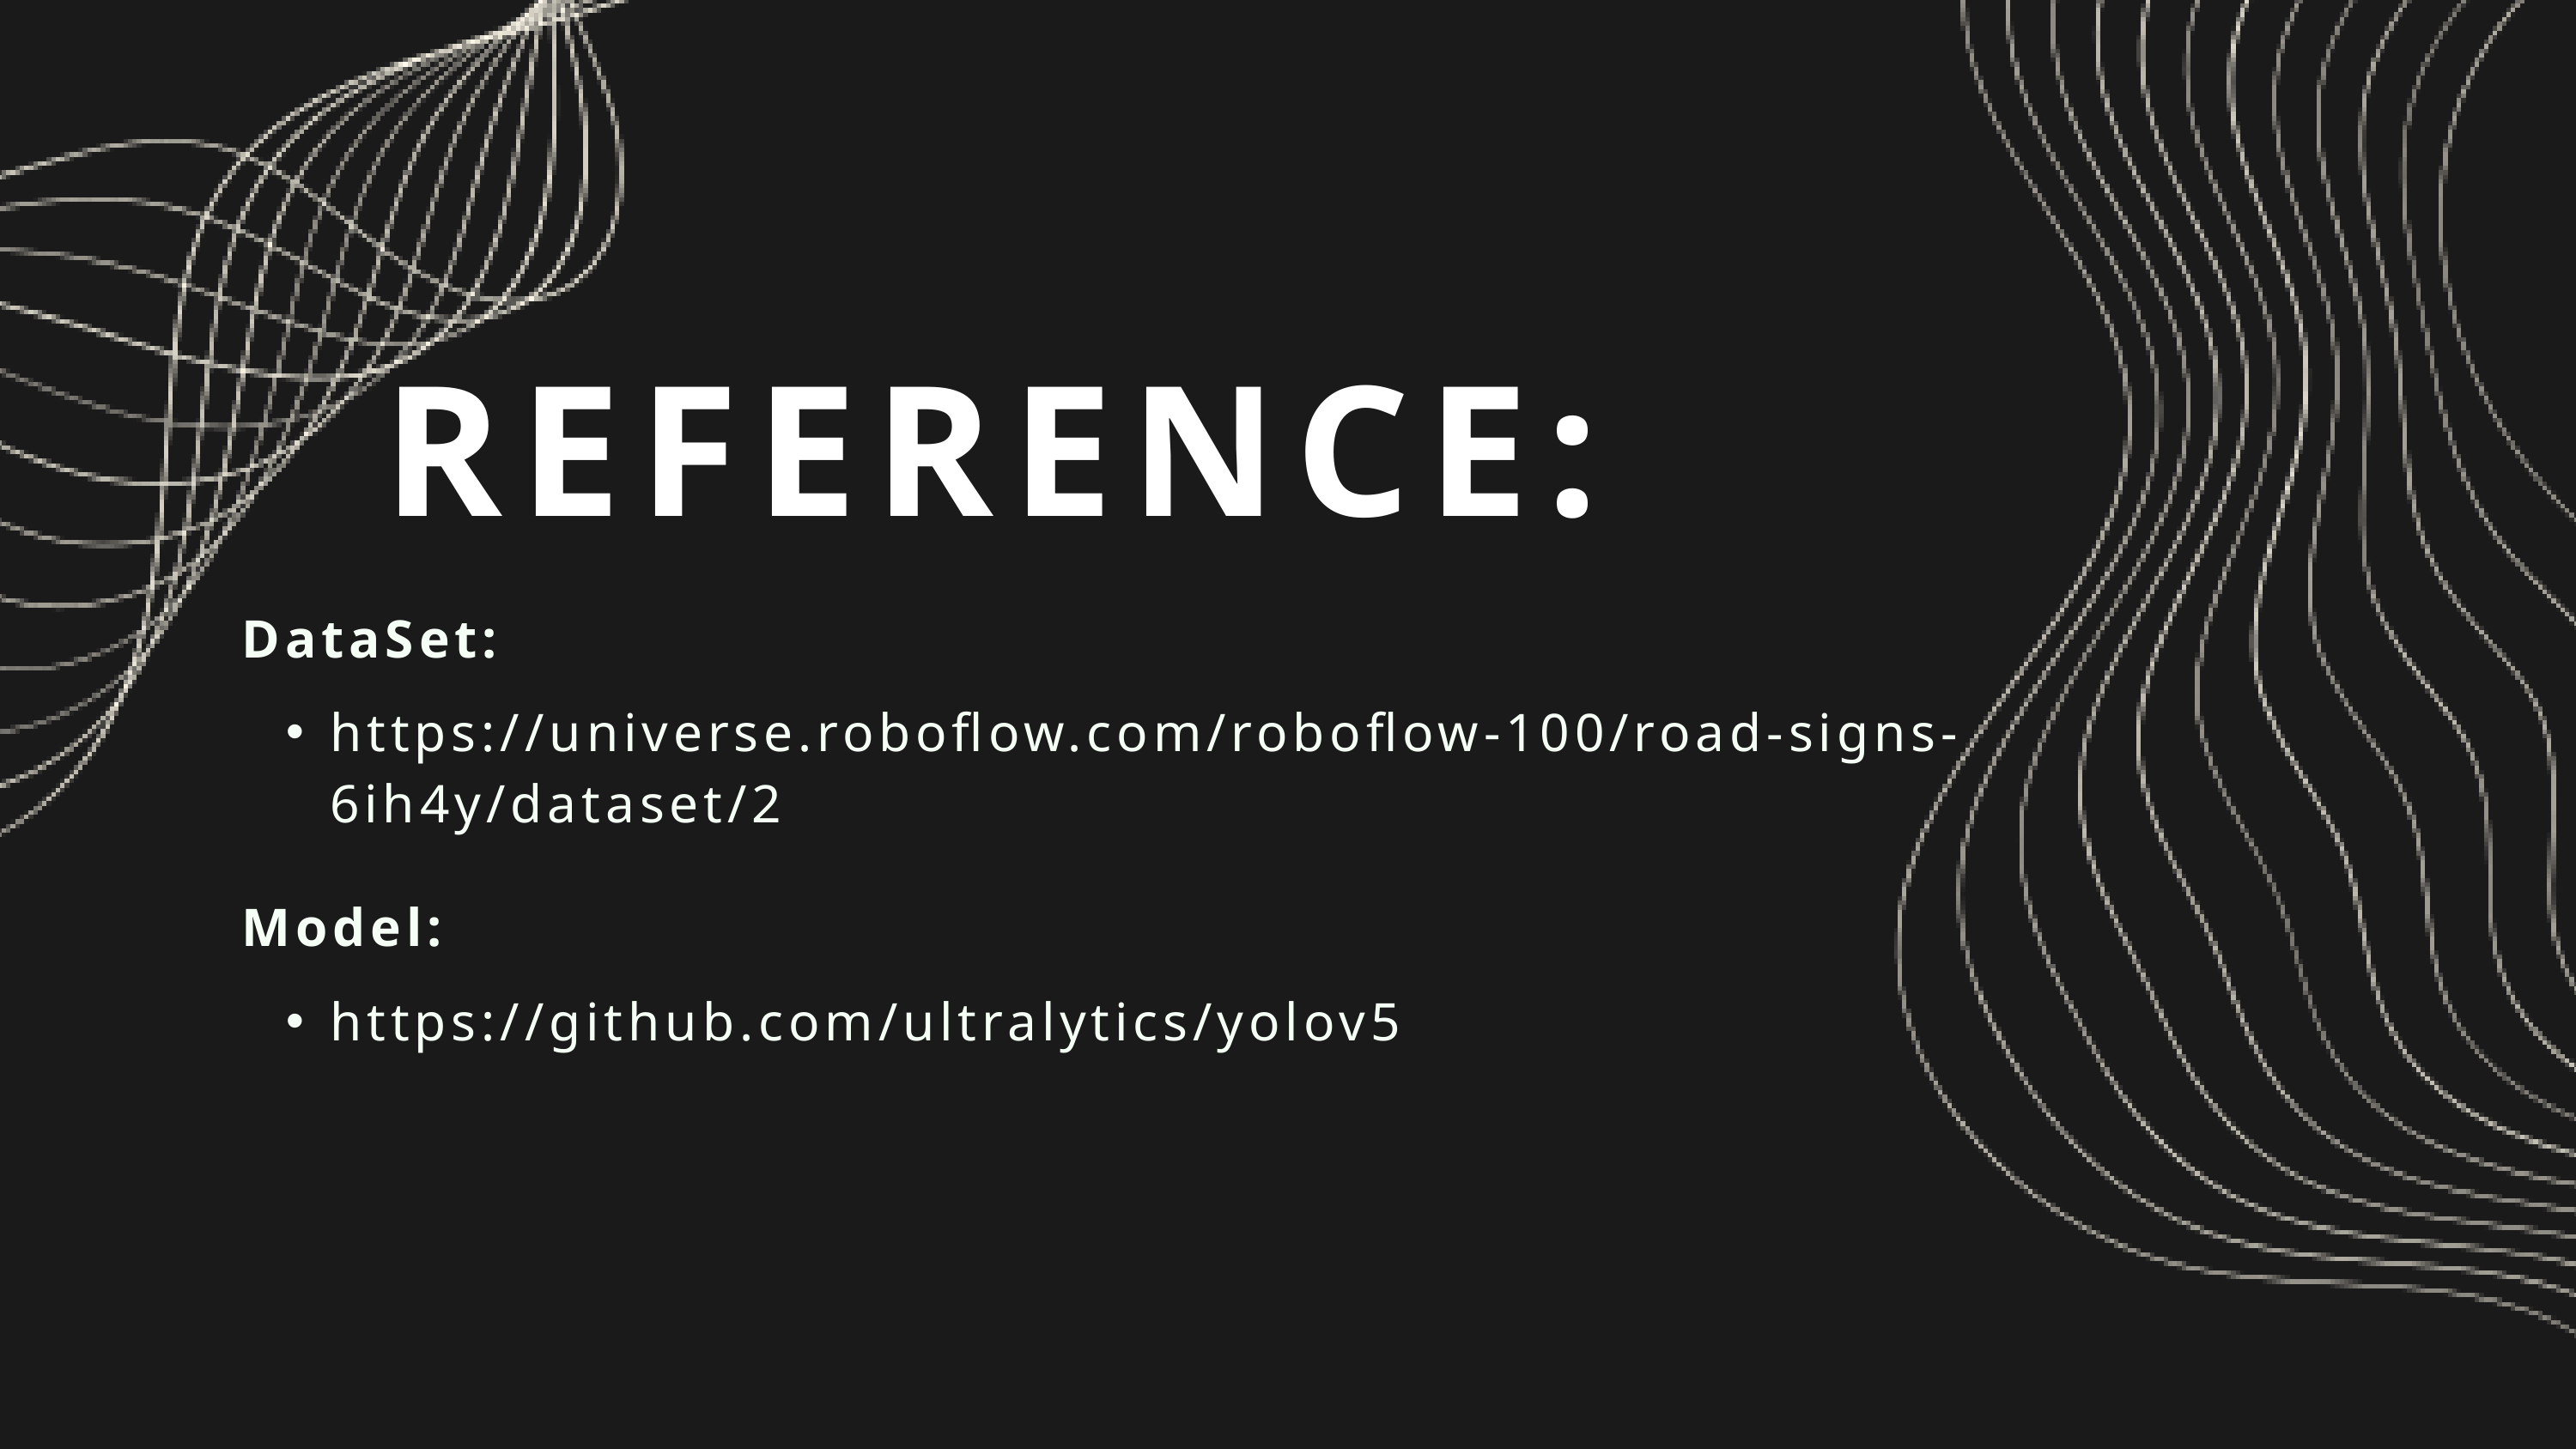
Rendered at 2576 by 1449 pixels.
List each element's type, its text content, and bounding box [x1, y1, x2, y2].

text_box REFERENCE: [383, 302, 1893, 552]
text_box https://github.com/ultralytics/yolov5 [241, 979, 2121, 1052]
text_box [1893, 0, 2576, 1449]
text_box Model: [241, 885, 2121, 957]
text_box DataSet: [241, 597, 2121, 669]
text_box https://universe.roboflow.com/roboflow-100/road-signs-6ih4y/dataset/2 [241, 690, 2121, 834]
text_box [0, 0, 1084, 860]
